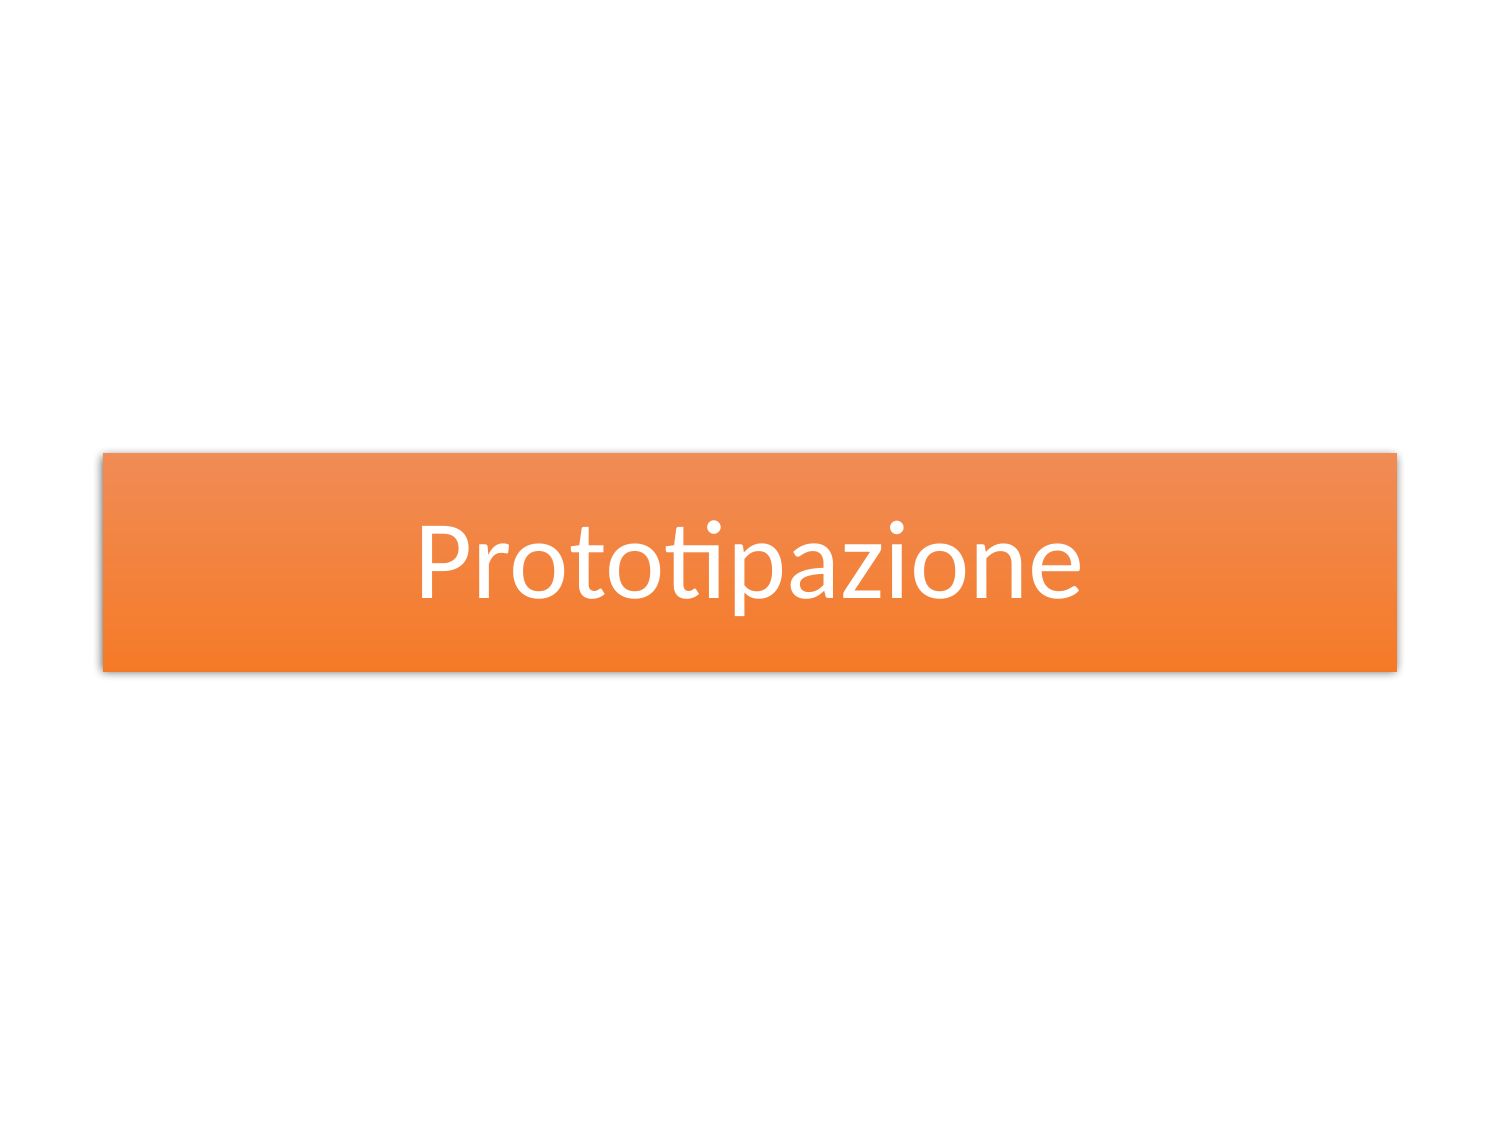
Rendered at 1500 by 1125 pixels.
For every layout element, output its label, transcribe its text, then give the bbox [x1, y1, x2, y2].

title Prototipazione [103, 453, 1397, 672]
